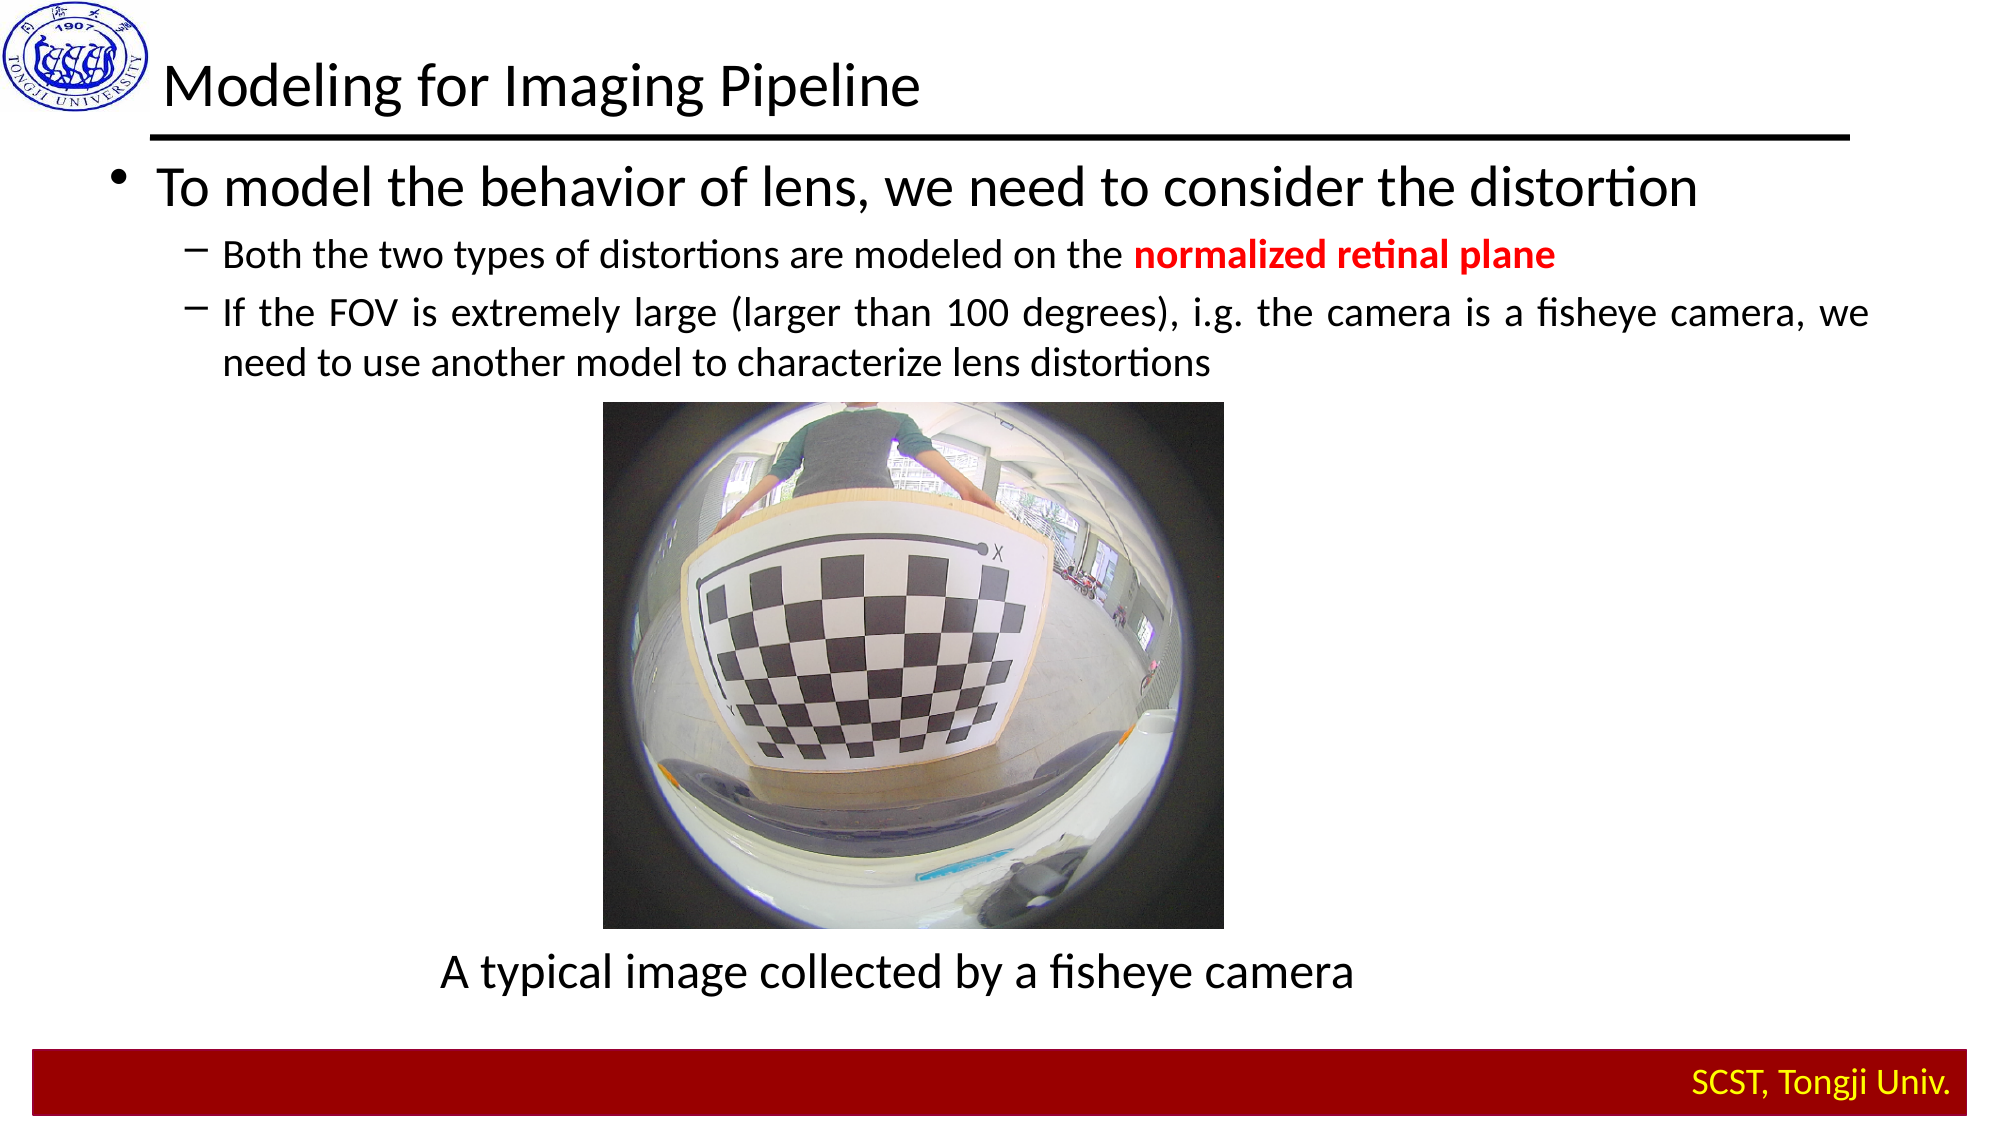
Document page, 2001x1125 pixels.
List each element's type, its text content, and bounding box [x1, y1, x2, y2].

text_box Modeling for Imaging Pipeline [147, 12, 1423, 140]
text_box To model the behavior of lens, we need to consider the distortion Both the two types of distortions are modeled on the normalized retinal plane If the FOV is extremely large (larger than 100 degrees), i.g. the camera is a fisheye camera, we need to use another model to characterize lens distortions [20, 140, 1886, 413]
picture [0, 0, 150, 112]
picture [603, 402, 1224, 929]
text_box A typical image collected by a fisheye camera [425, 931, 1481, 1007]
